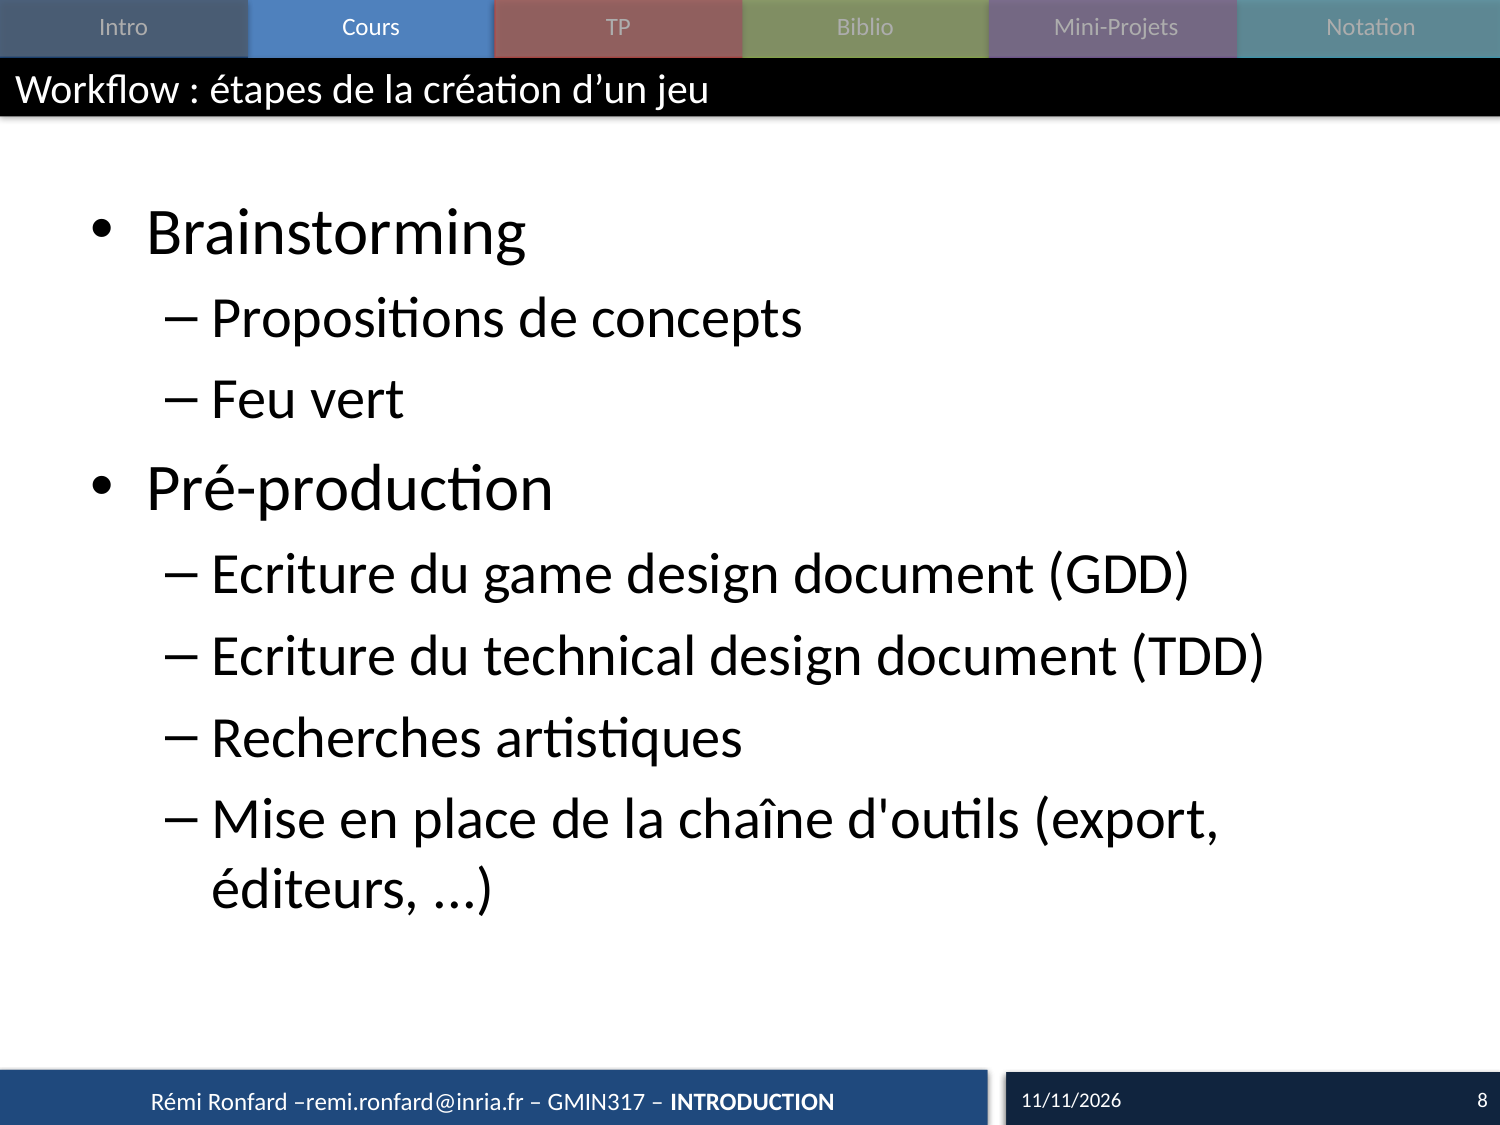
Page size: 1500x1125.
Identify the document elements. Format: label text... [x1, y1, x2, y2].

slide_number 8 [1153, 1071, 1500, 1125]
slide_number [1006, 1070, 1153, 1125]
list Brainstorming Propositions de concepts Feu vert Pré-production Ecriture du game design document (GDD) Ecriture du technical design document (TDD) Recherches artistiques Mise en place de la chaîne d'outils (export, éditeurs, ...) [75, 179, 1425, 1005]
footer Rémi Ronfard –remi.ronfard@inria.fr – GMIN317 – INTRODUCTION [0, 1072, 988, 1125]
title Workflow : étapes de la création d’un jeu [0, 58, 1500, 117]
